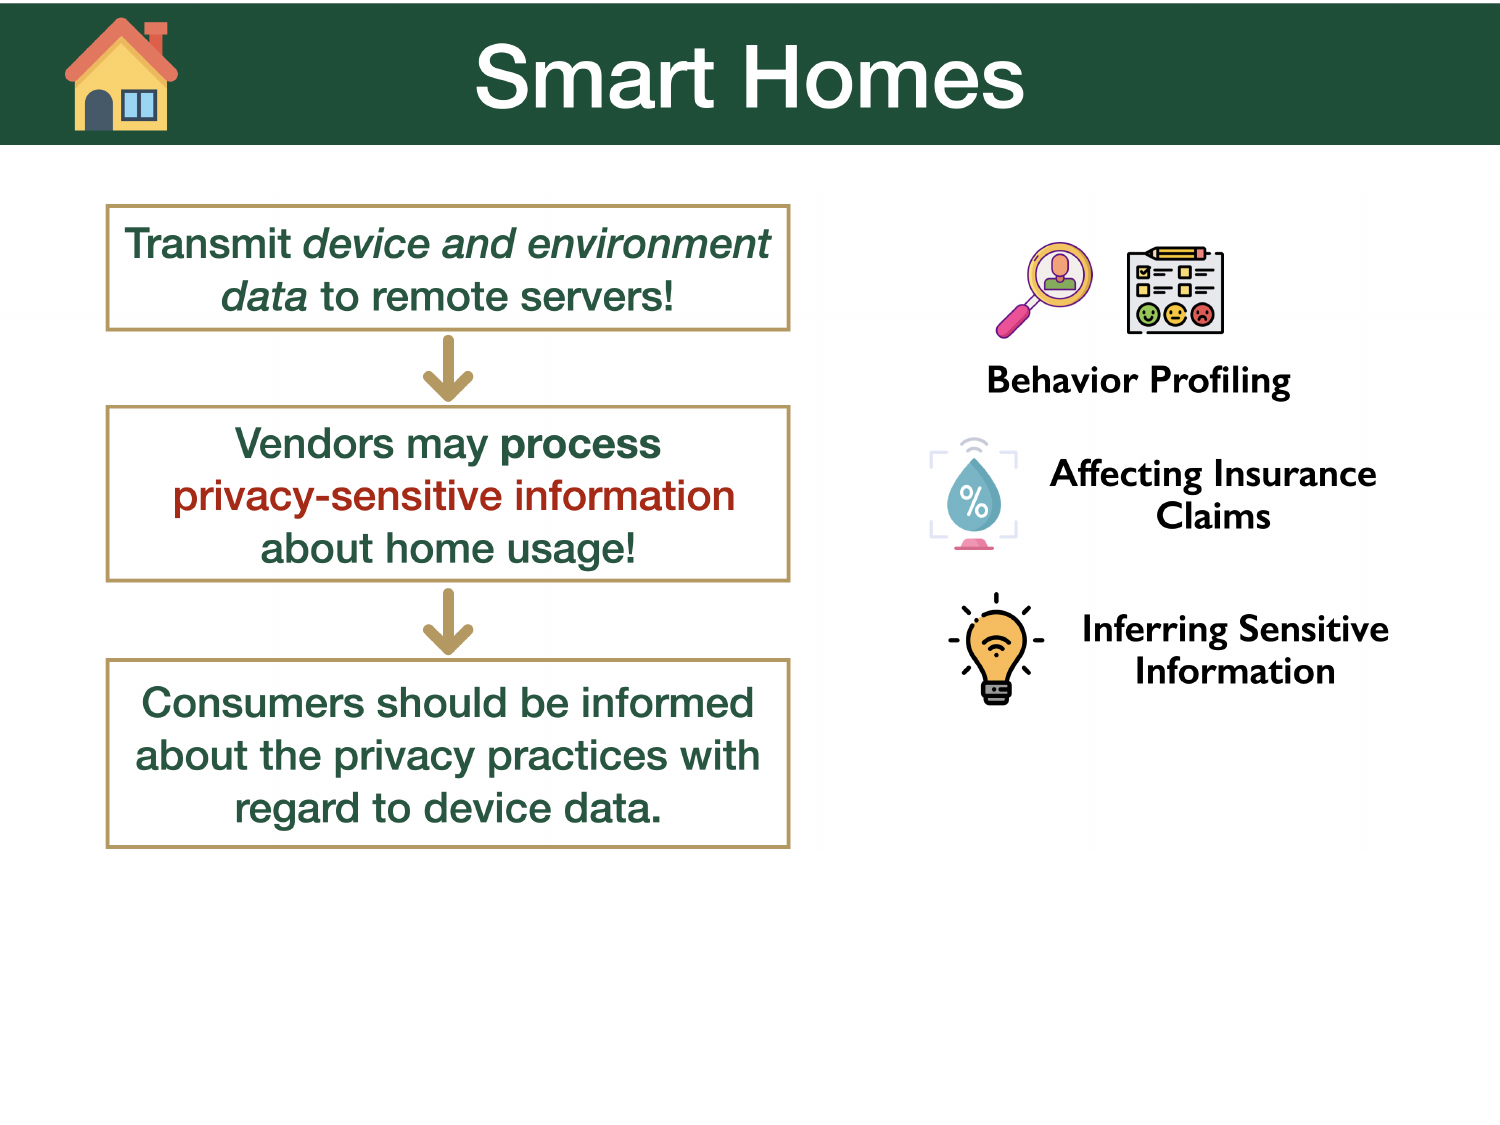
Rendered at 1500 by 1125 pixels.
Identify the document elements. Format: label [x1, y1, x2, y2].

picture [0, 187, 1500, 852]
picture [0, 3, 1500, 148]
